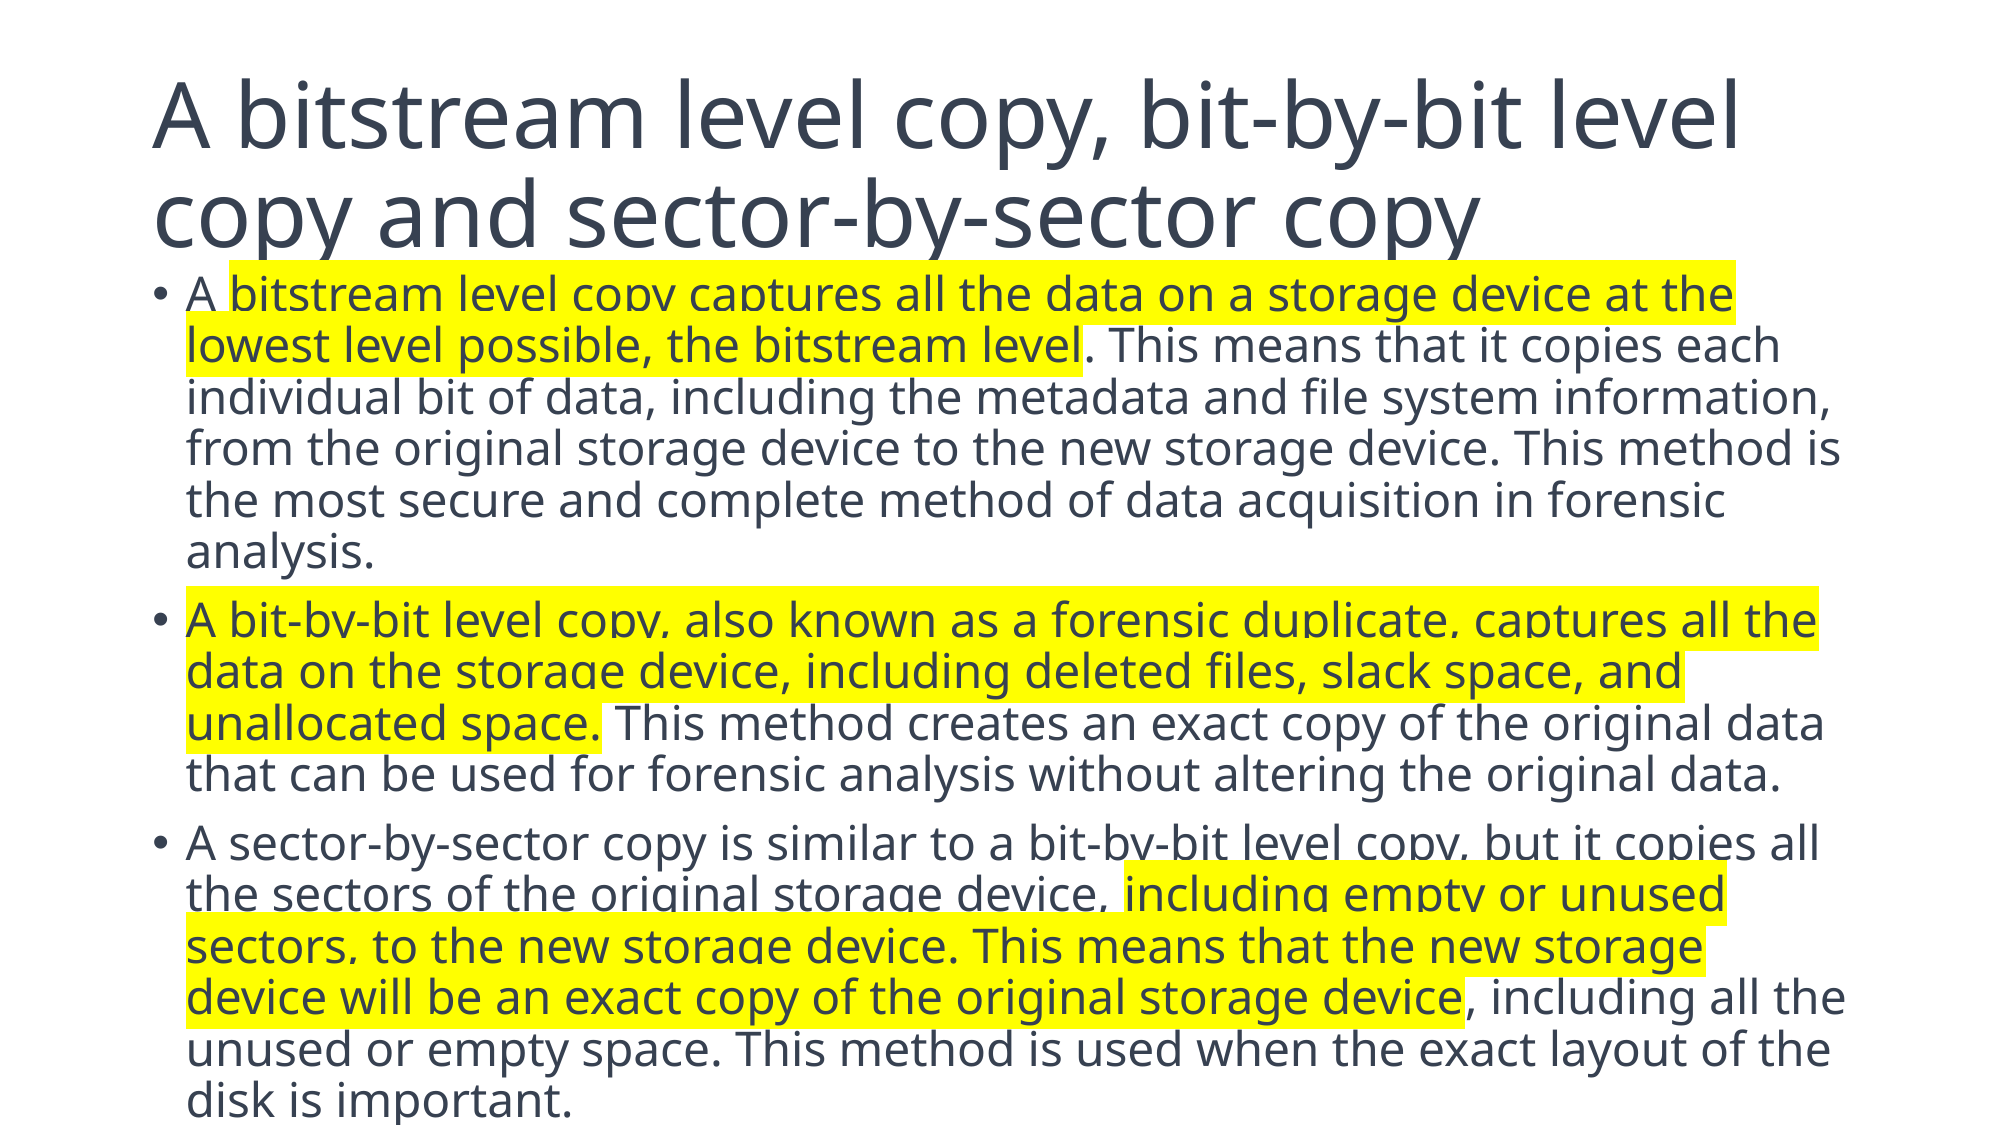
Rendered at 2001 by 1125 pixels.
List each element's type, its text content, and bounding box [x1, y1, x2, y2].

list A bitstream level copy captures all the data on a storage device at the lowest level possible, the bitstream level. This means that it copies each individual bit of data, including the metadata and file system information, from the original storage device to the new storage device. This method is the most secure and complete method of data acquisition in forensic analysis. A bit-by-bit level copy, also known as a forensic duplicate, captures all the data on the storage device, including deleted files, slack space, and unallocated space. This method creates an exact copy of the original data that can be used for forensic analysis without altering the original data. A sector-by-sector copy is similar to a bit-by-bit level copy, but it copies all the sectors of the original storage device, including empty or unused sectors, to the new storage device. This means that the new storage device will be an exact copy of the original storage device, including all the unused or empty space. This method is used when the exact layout of the disk is important. [137, 262, 1863, 1125]
title A bitstream level copy, bit-by-bit level copy and sector-by-sector copy [137, 59, 1863, 262]
